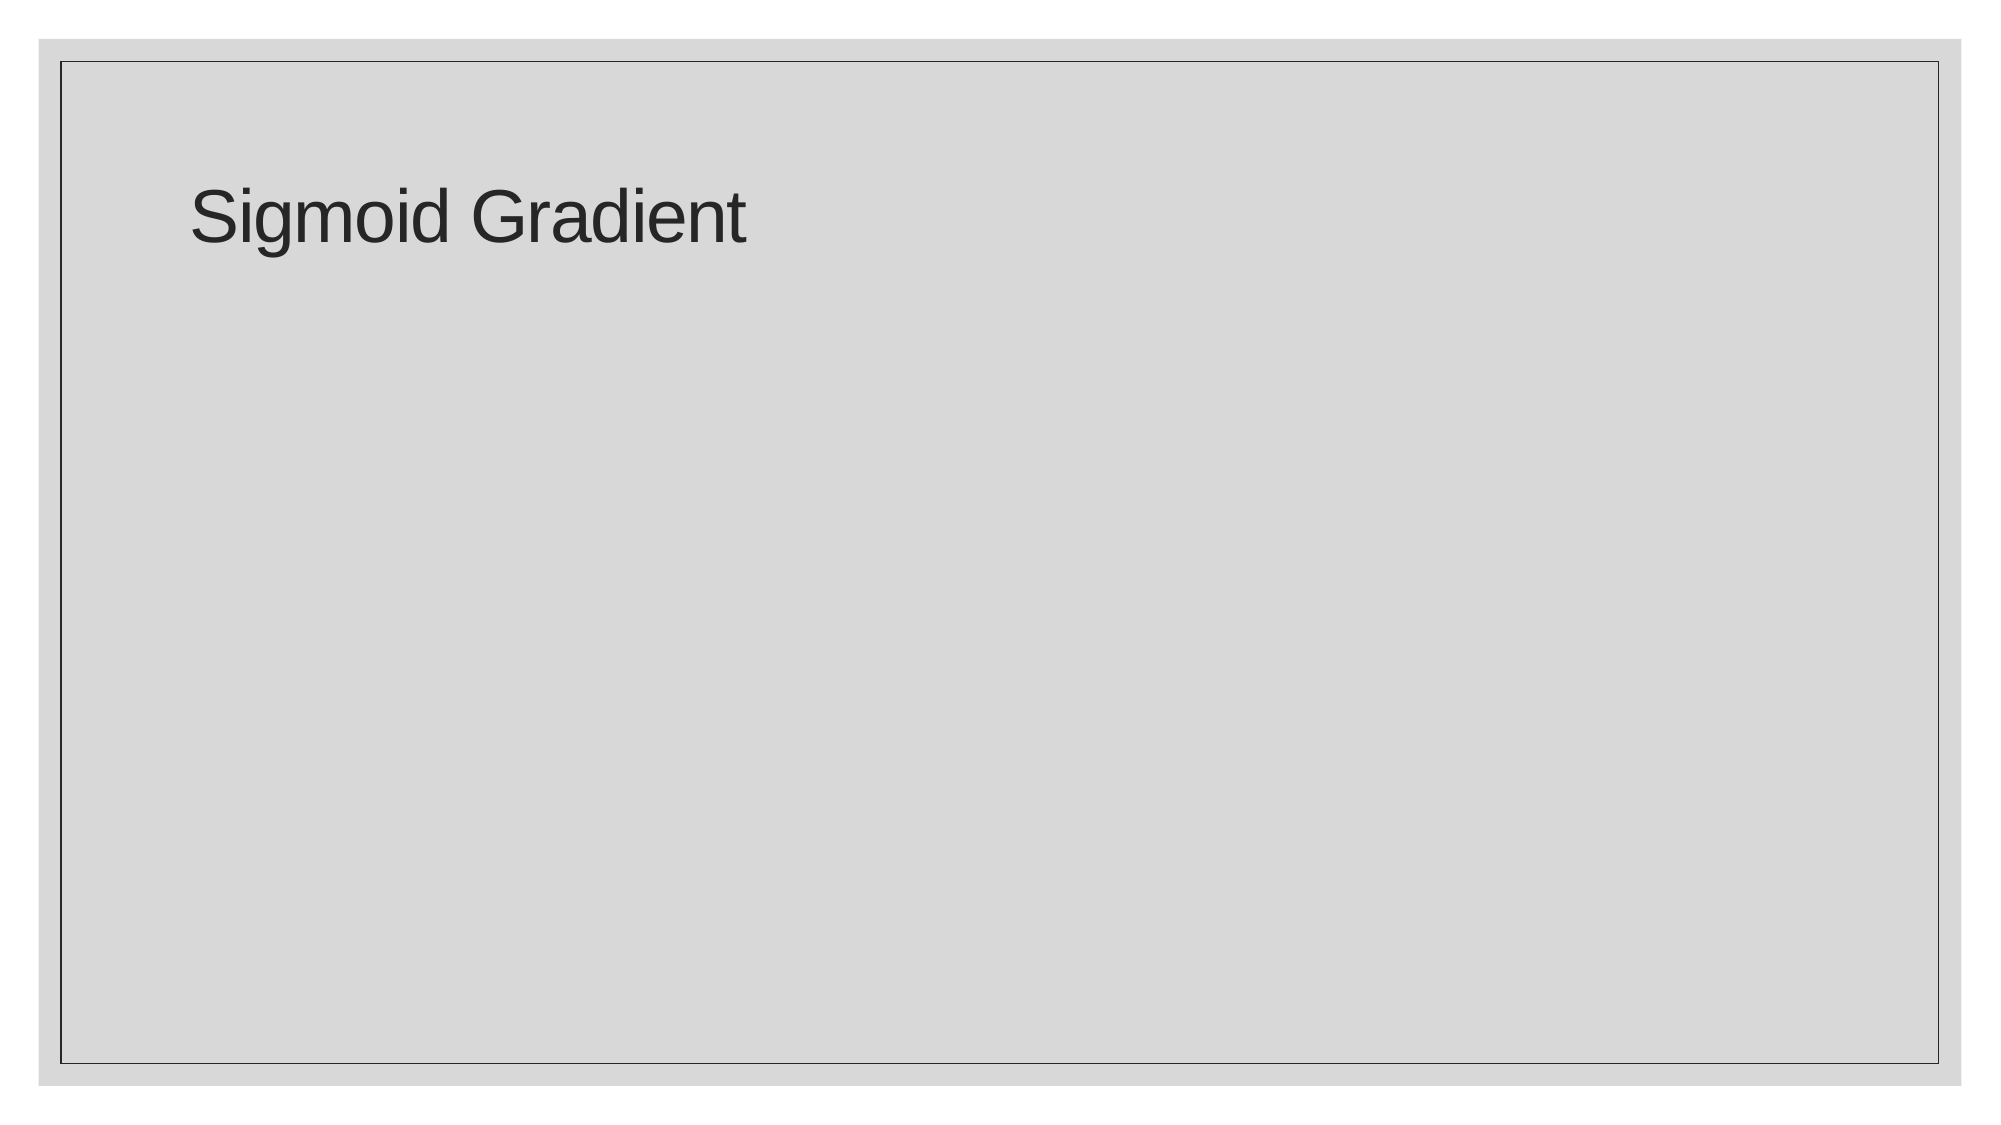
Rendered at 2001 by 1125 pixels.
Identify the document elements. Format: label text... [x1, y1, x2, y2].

title Sigmoid Gradient [174, 105, 1825, 331]
